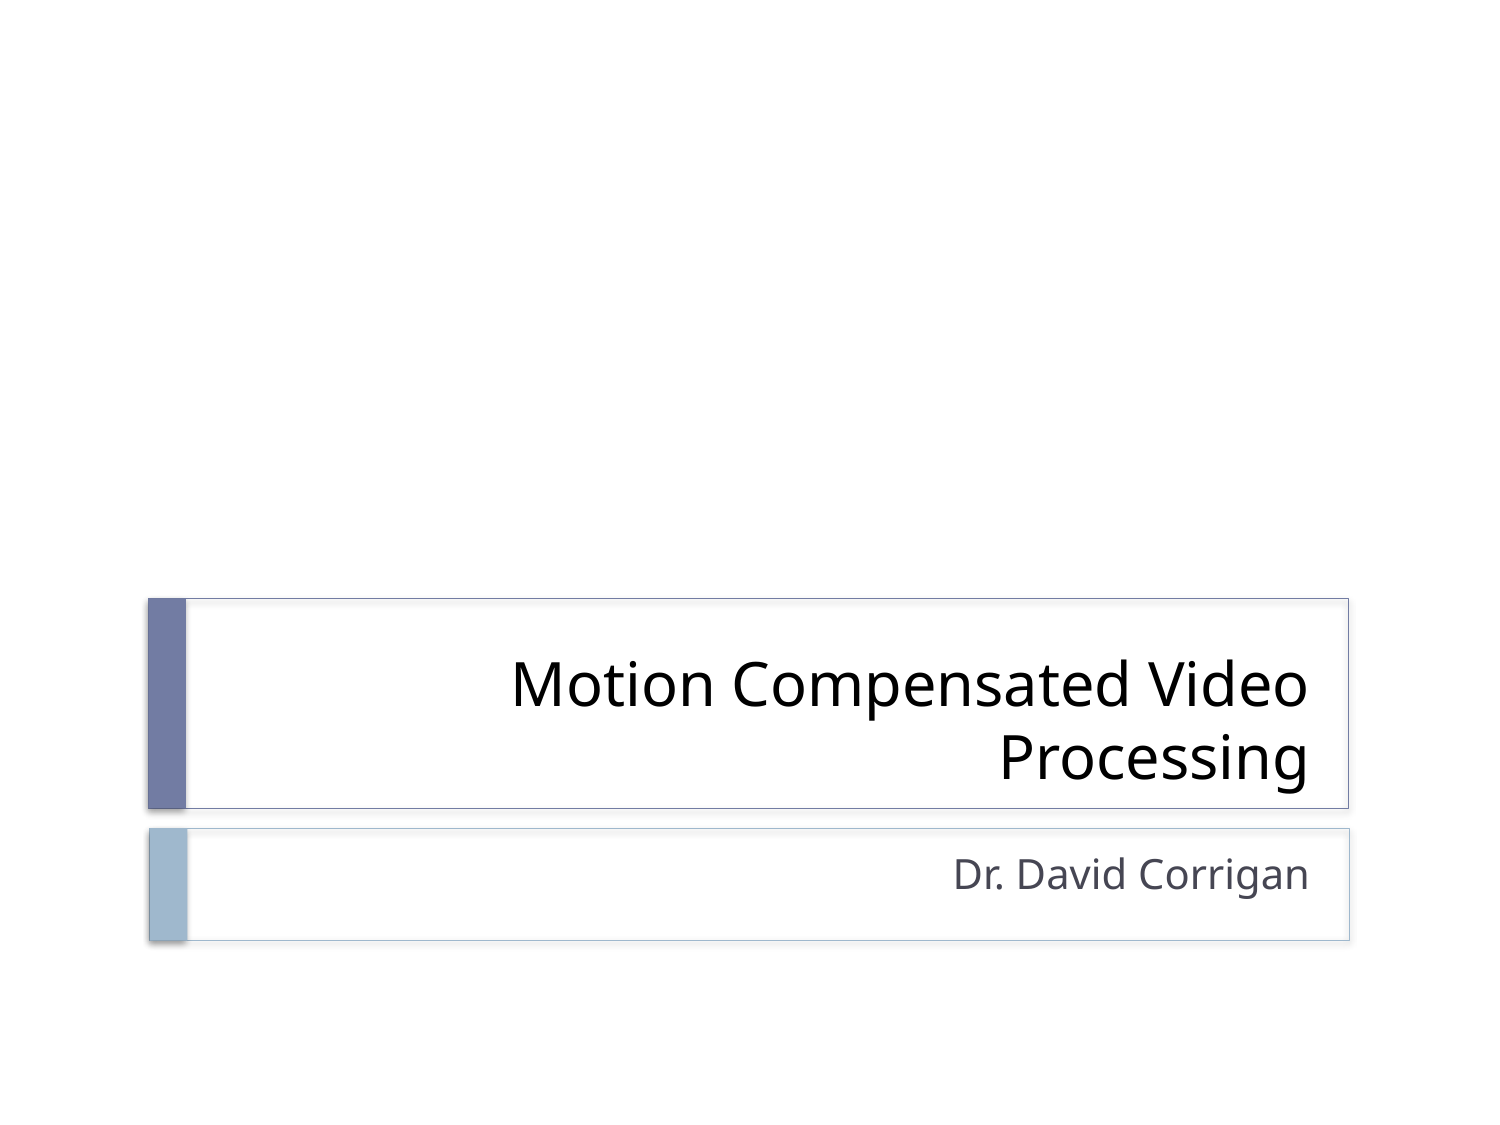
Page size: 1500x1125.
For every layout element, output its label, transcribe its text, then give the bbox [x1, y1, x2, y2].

title Motion Compensated Video Processing [200, 637, 1325, 800]
subtitle Dr. David Corrigan [200, 840, 1325, 929]
